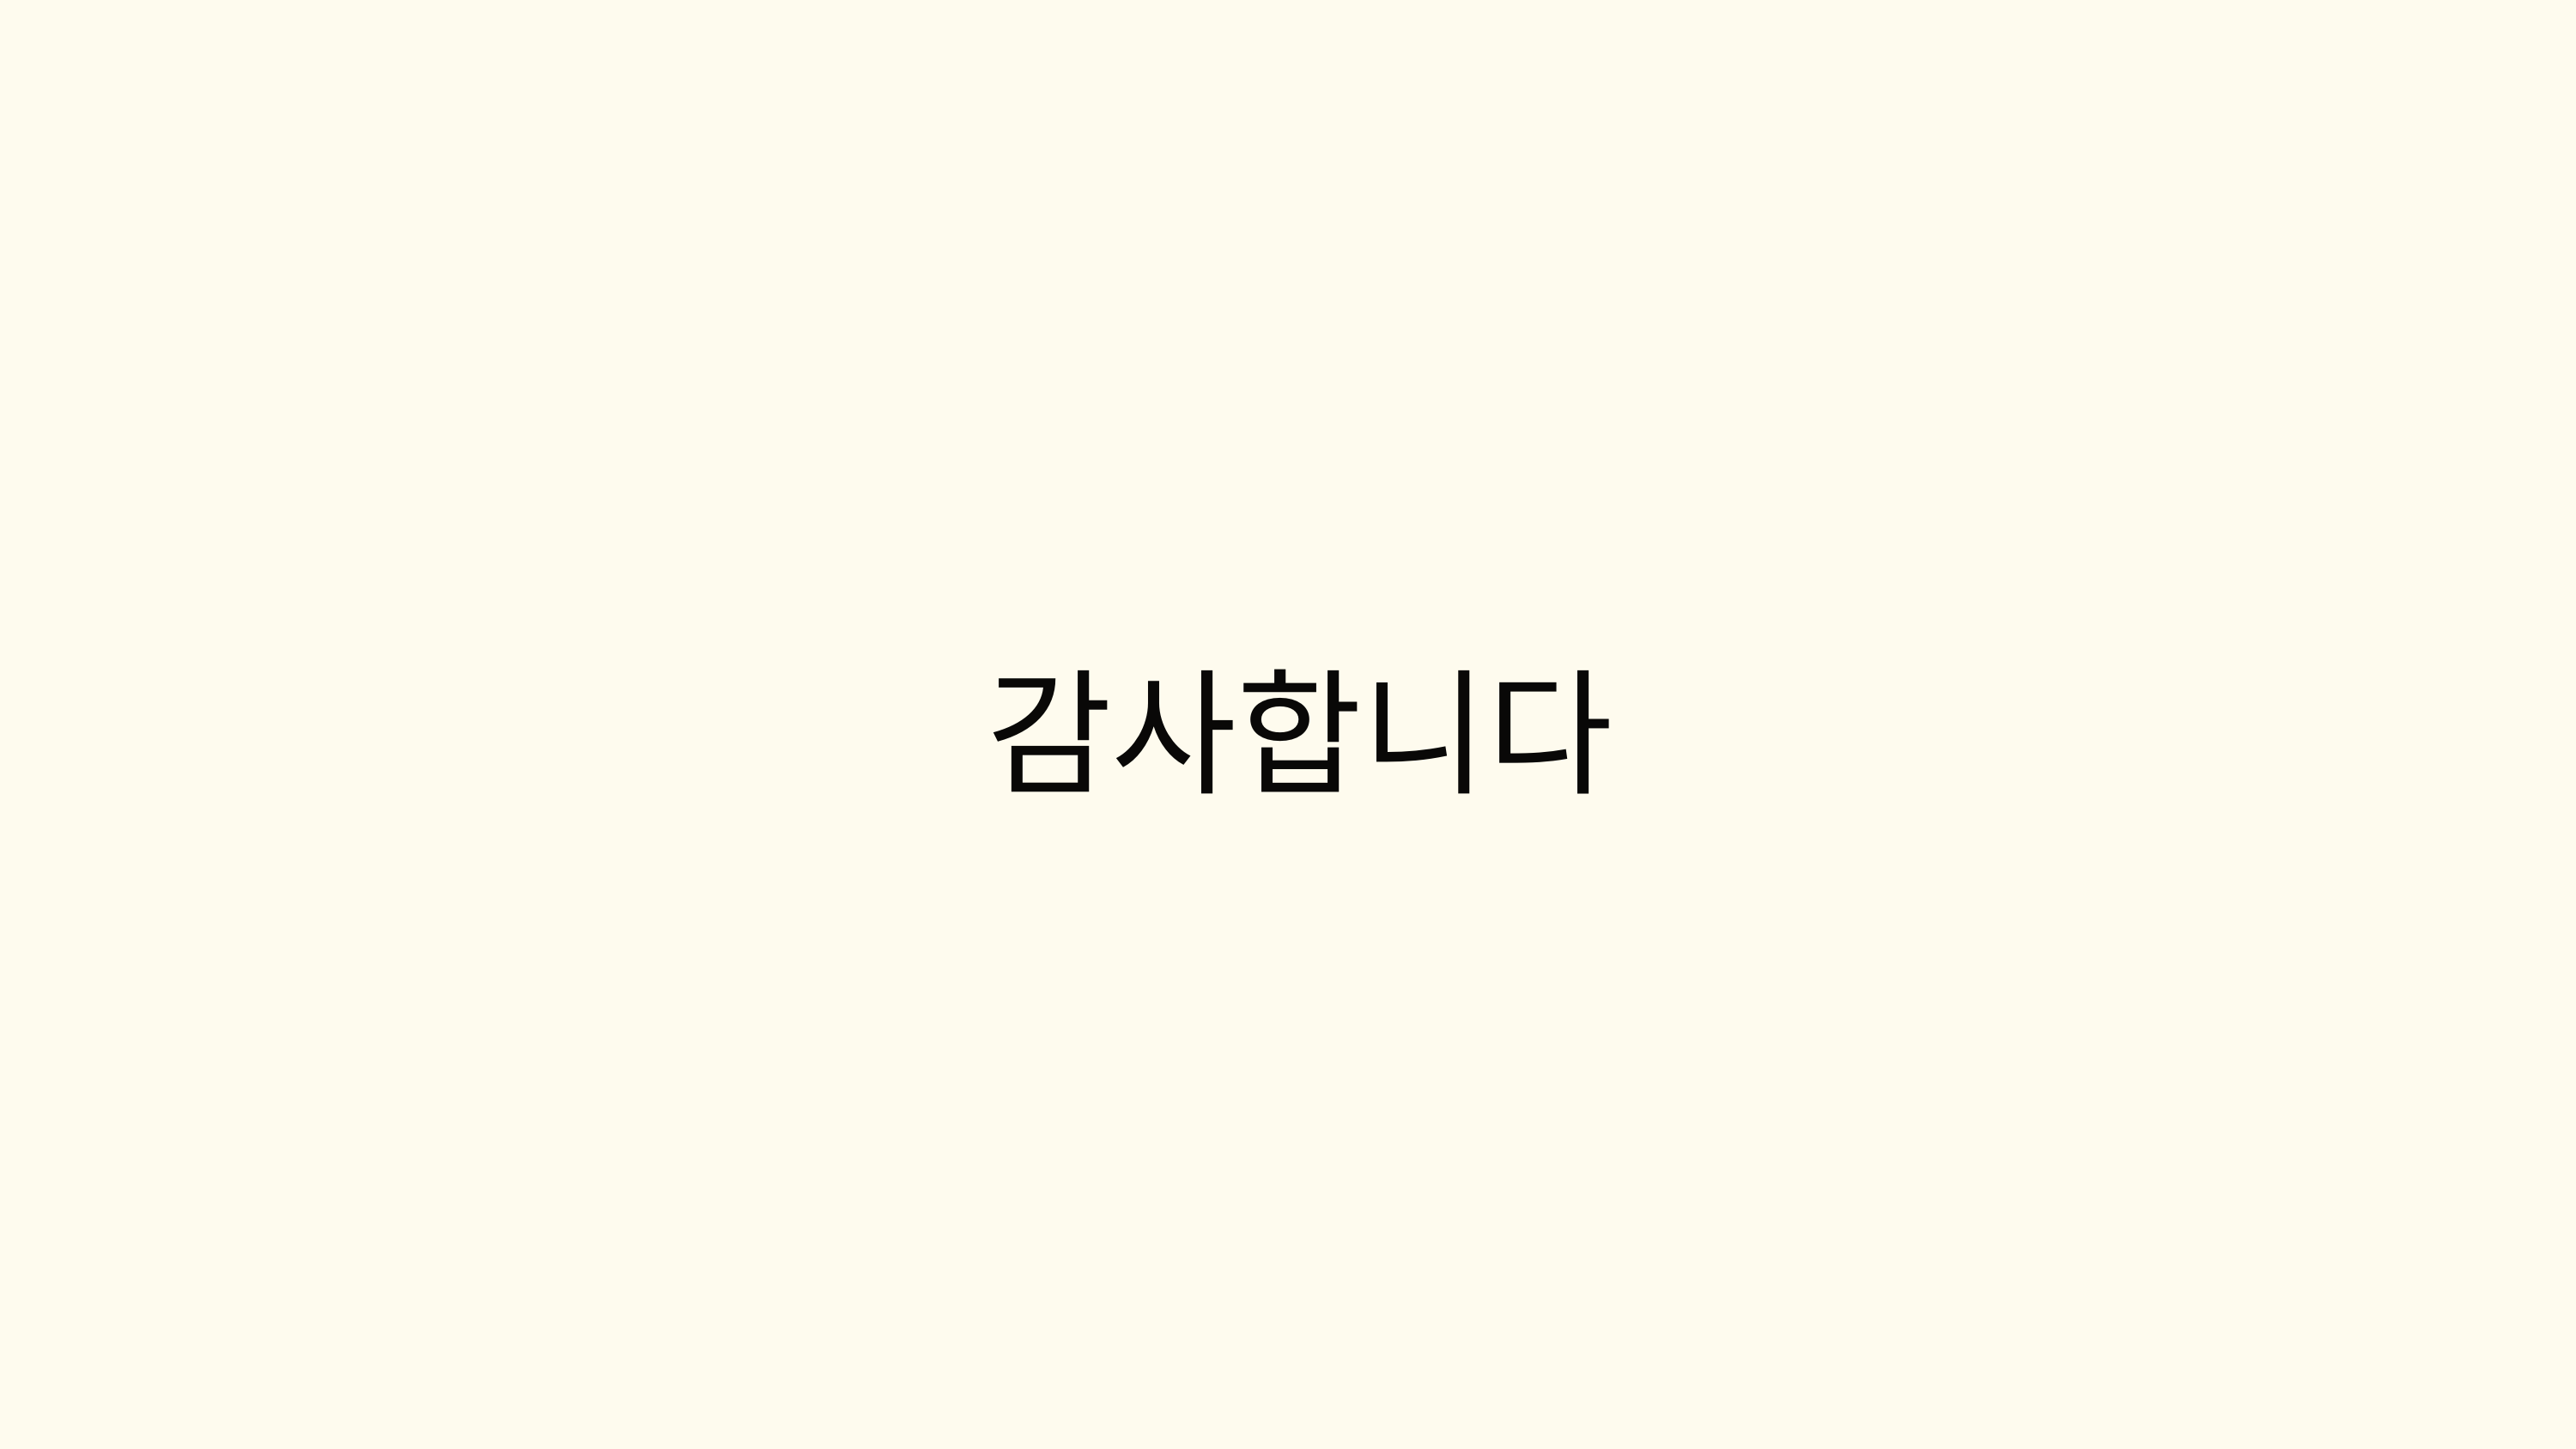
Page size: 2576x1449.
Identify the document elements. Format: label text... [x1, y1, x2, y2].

text_box 감사합니다 [957, 620, 1643, 811]
